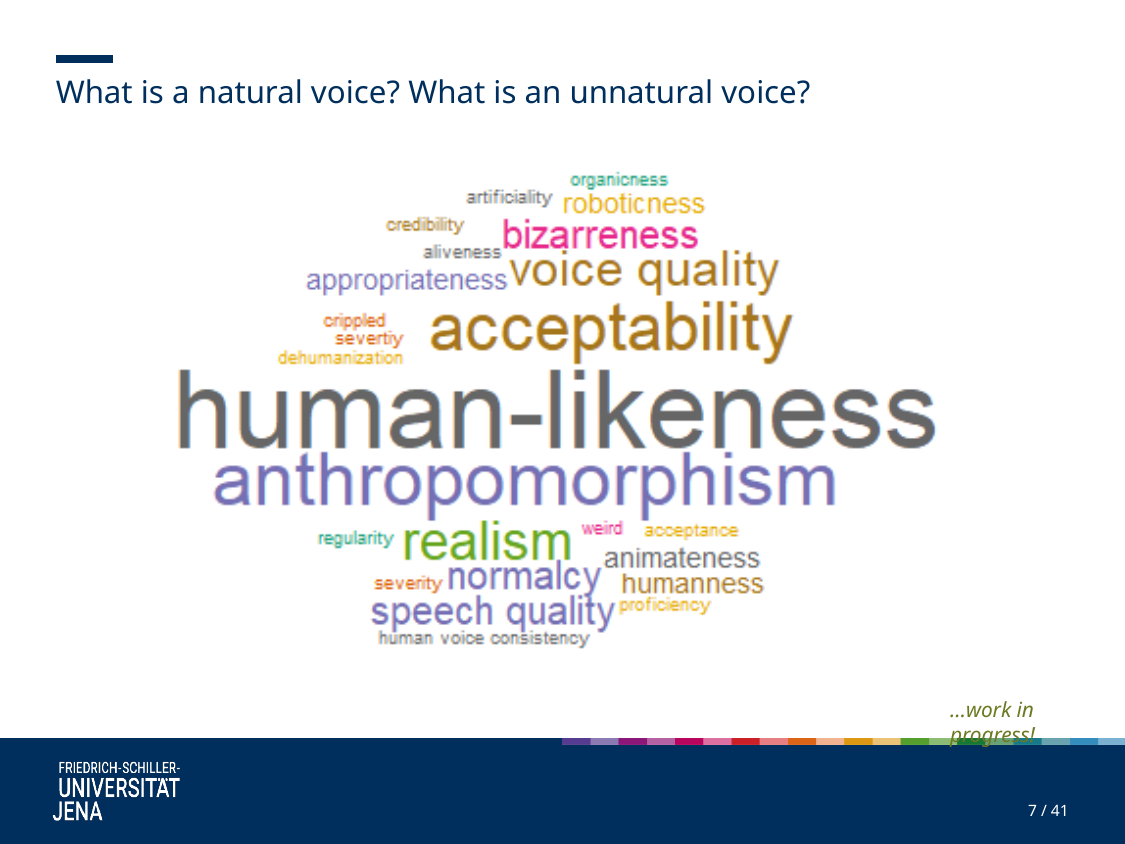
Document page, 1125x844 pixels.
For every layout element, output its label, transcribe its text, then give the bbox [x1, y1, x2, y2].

picture [51, 755, 181, 827]
picture [562, 738, 935, 745]
text_box …work in progress! [935, 689, 1125, 754]
picture [136, 116, 972, 729]
text_box What is a natural voice? What is an unnatural voice? [54, 70, 1054, 119]
